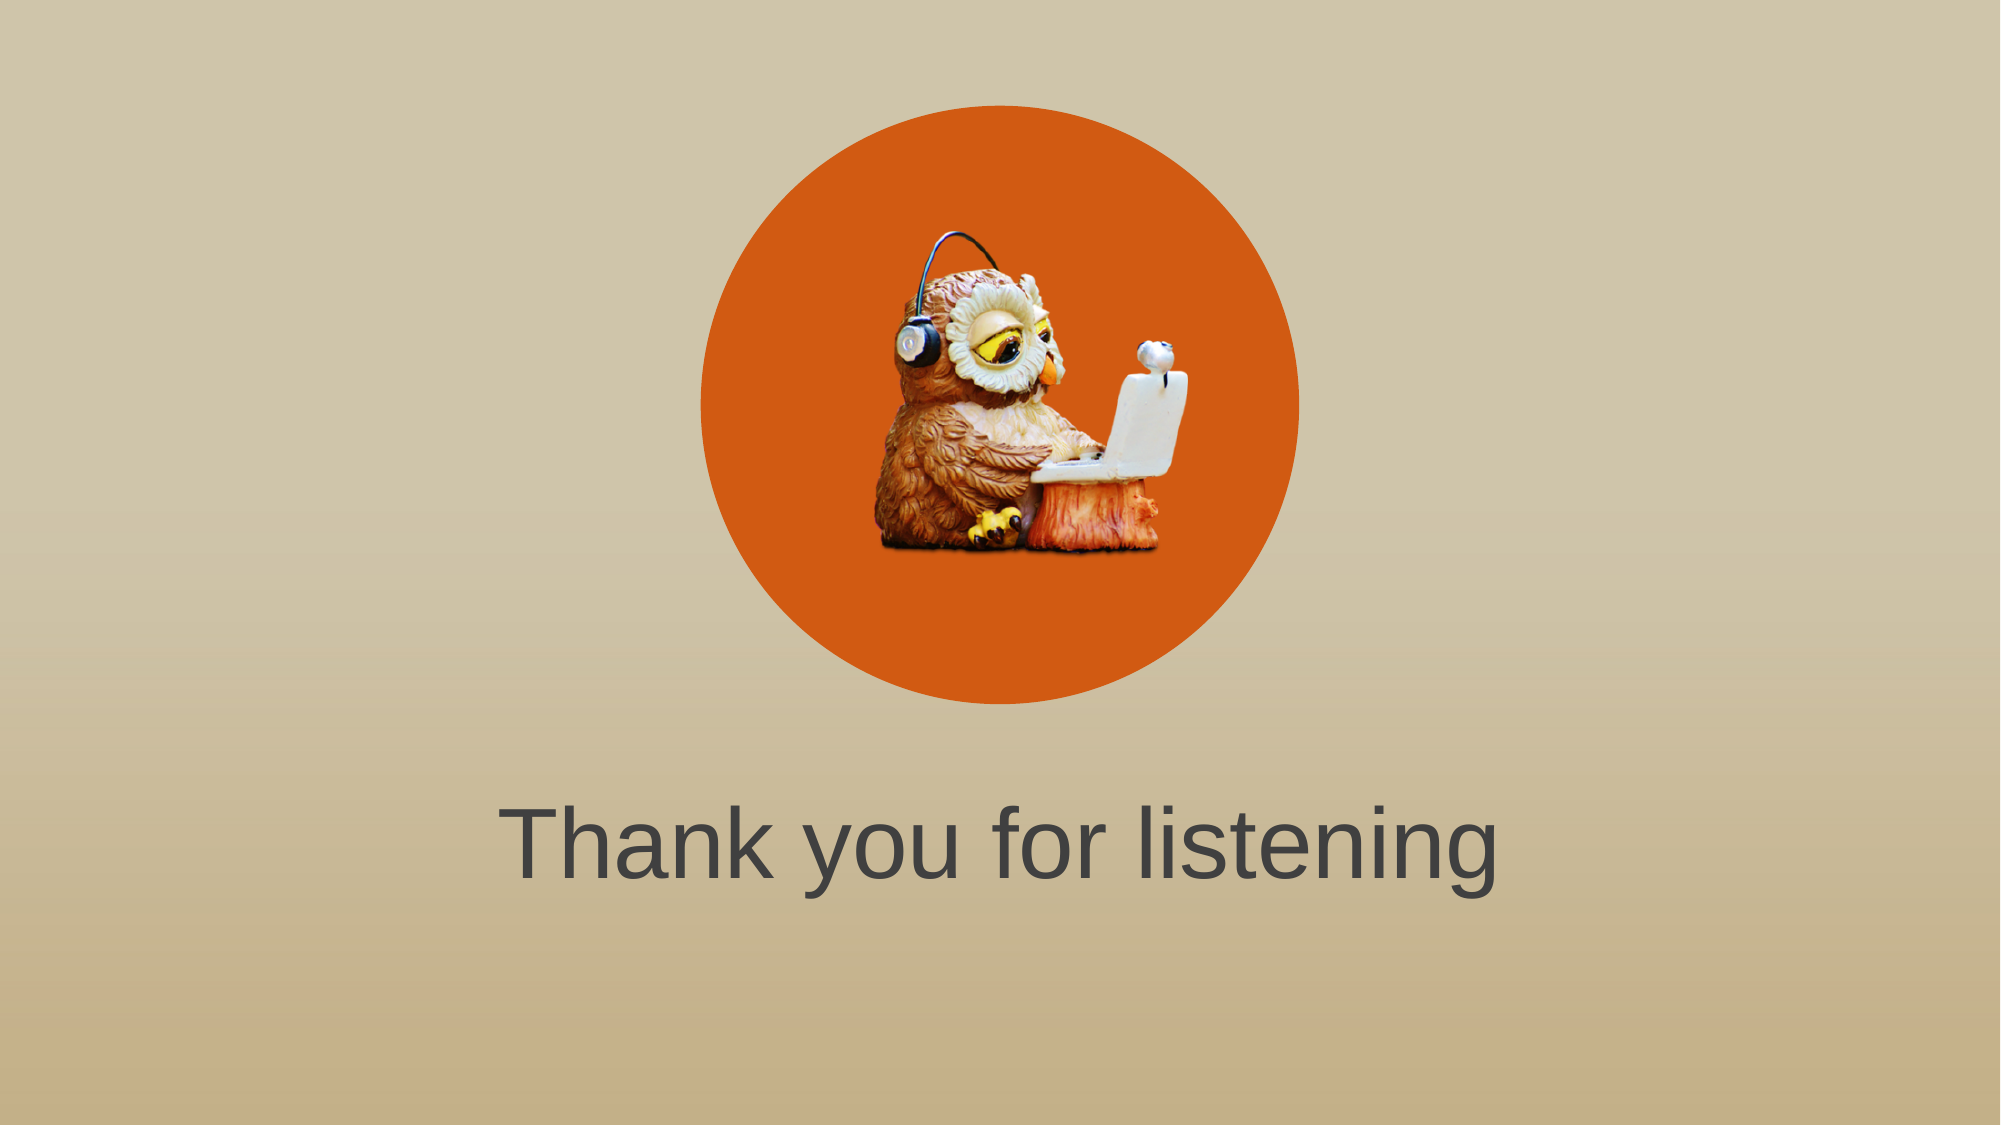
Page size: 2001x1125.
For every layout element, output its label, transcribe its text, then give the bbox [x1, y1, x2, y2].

picture [0, 0, 2001, 1125]
list Thank you for listening [0, 775, 2000, 902]
